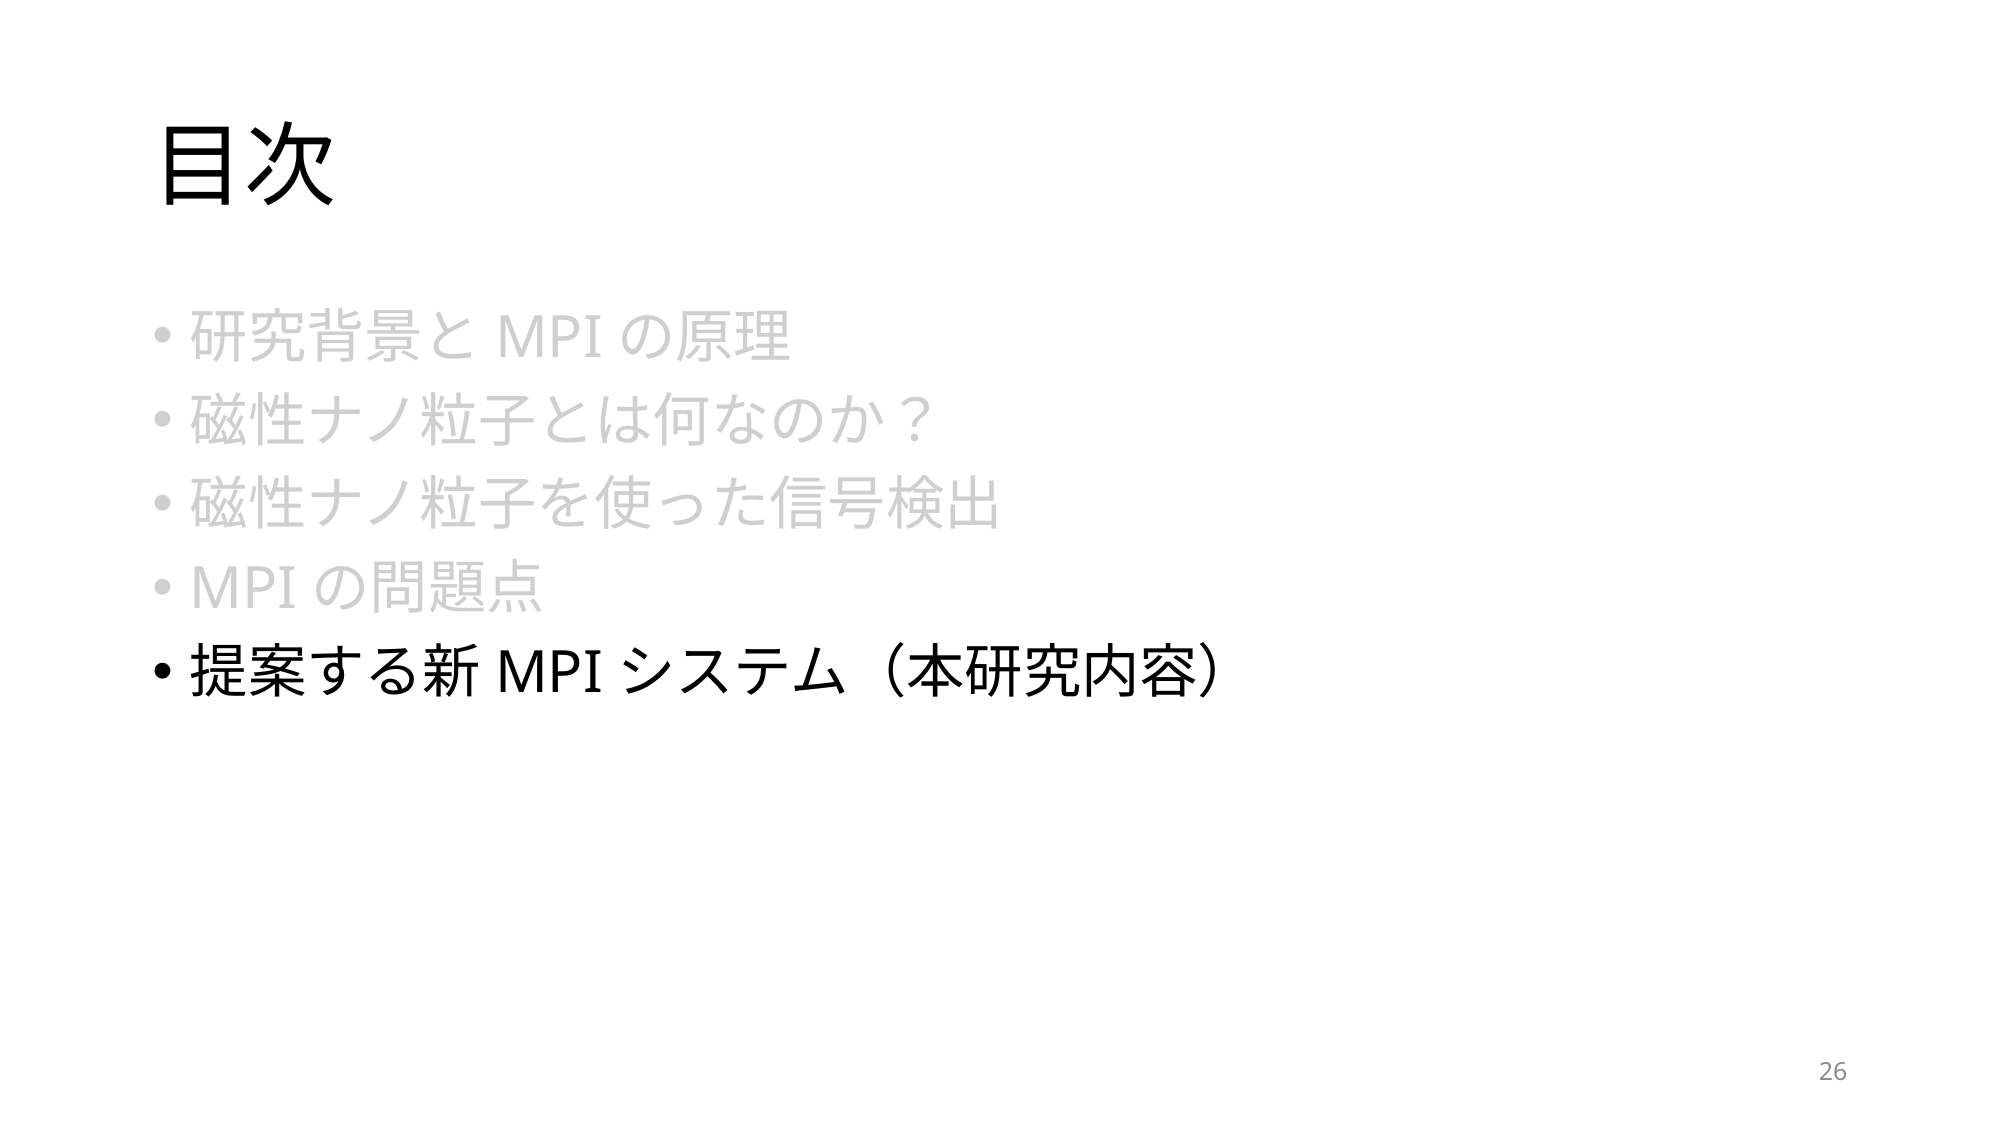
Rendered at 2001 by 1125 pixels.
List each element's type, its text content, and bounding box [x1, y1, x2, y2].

title 目次 [137, 59, 1863, 278]
slide_number 26 [1412, 1042, 1863, 1103]
list 研究背景とMPIの原理 磁性ナノ粒子とは何なのか？ 磁性ナノ粒子を使った信号検出 MPIの問題点 提案する新MPIシステム（本研究内容） [137, 299, 1863, 1014]
